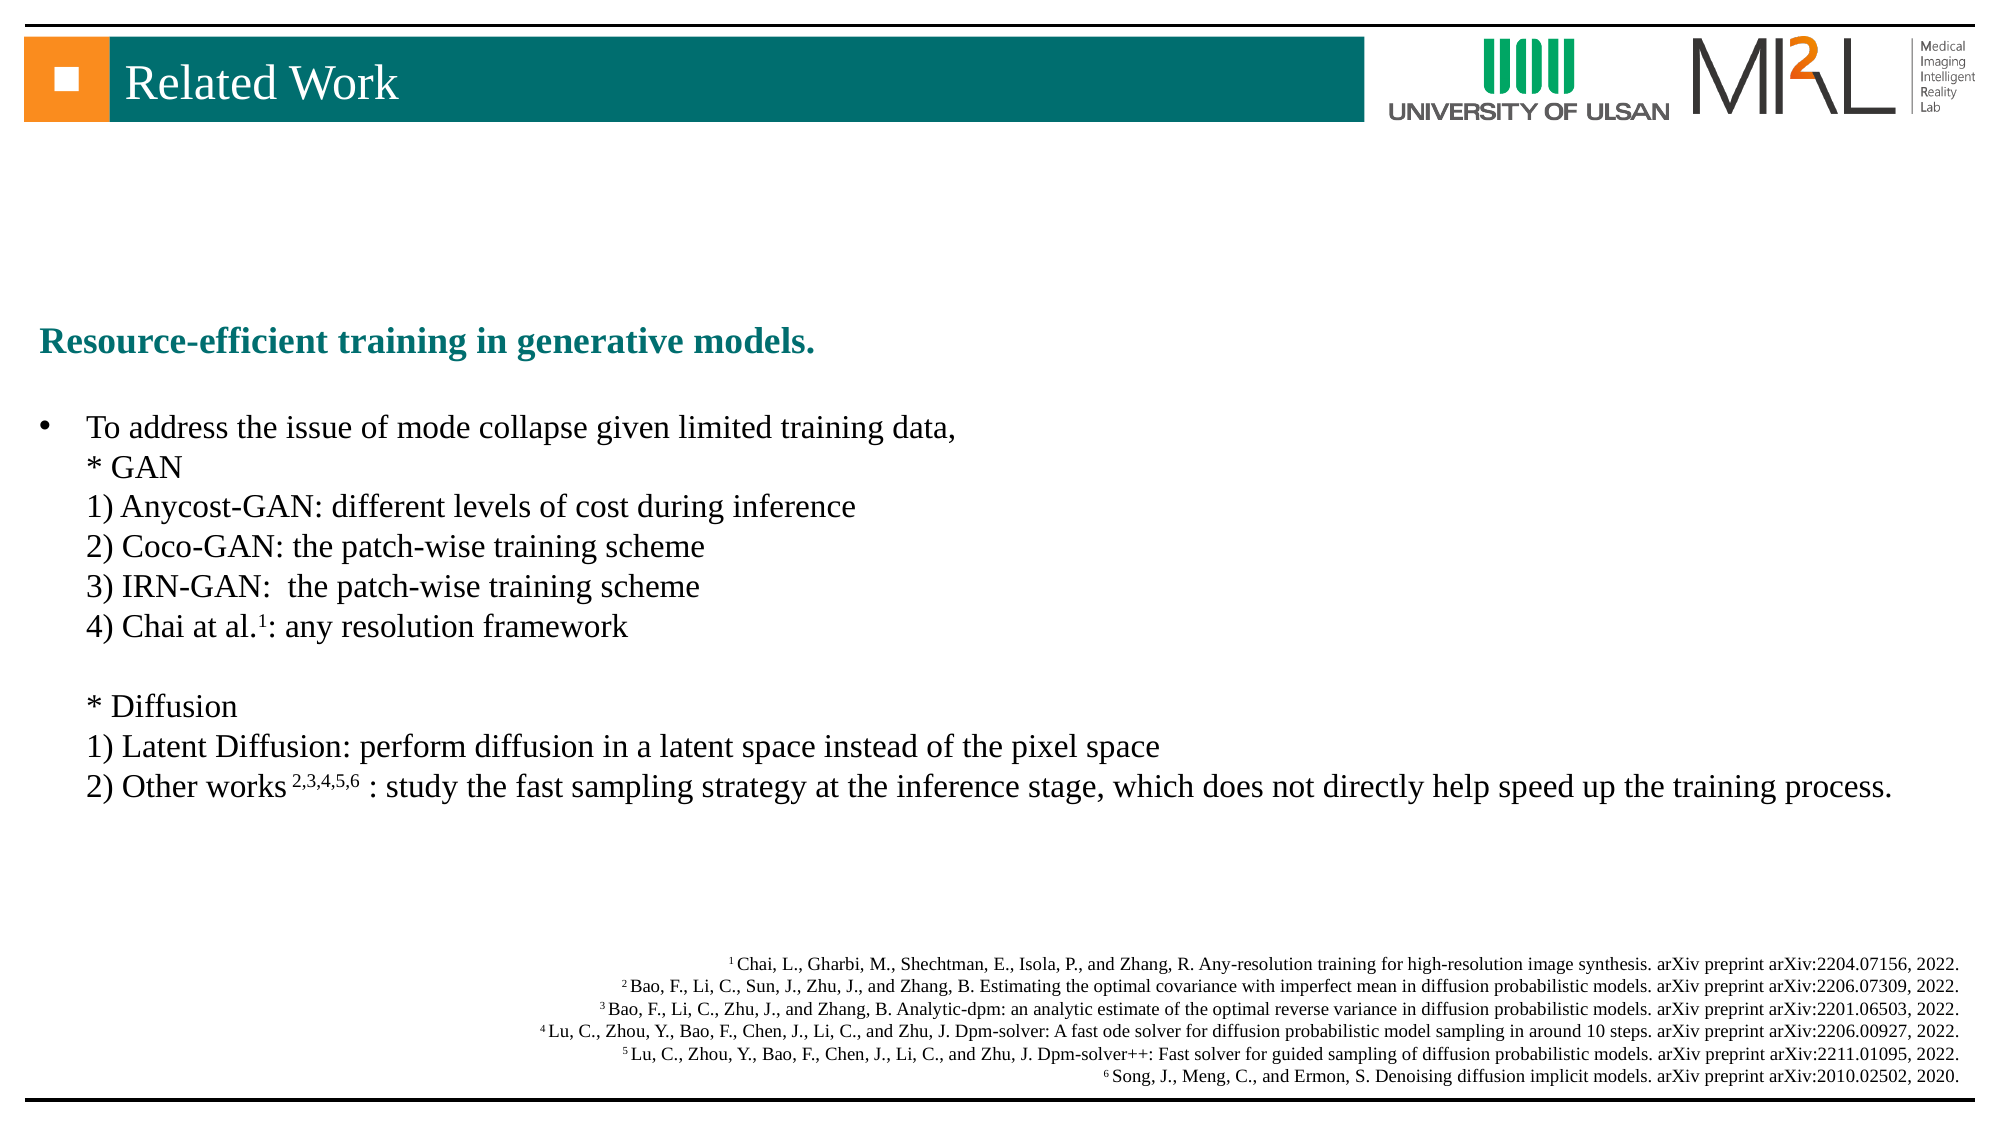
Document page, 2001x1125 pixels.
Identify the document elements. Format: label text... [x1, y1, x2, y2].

picture [1693, 36, 1976, 114]
text_box Related Work [110, 37, 1365, 122]
text_box Resource-efficient training in generative models. [24, 309, 1173, 369]
text_box ■ [24, 36, 110, 122]
text_box 1 Chai, L., Gharbi, M., Shechtman, E., Isola, P., and Zhang, R. Any-resolution training for high-resolution image synthesis. arXiv preprint arXiv:2204.07156, 2022. 2 Bao, F., Li, C., Sun, J., Zhu, J., and Zhang, B. Estimating the optimal covariance with imperfect mean in diffusion probabilistic models. arXiv preprint arXiv:2206.07309, 2022. 3 Bao, F., Li, C., Zhu, J., and Zhang, B. Analytic-dpm: an analytic estimate of the optimal reverse variance in diffusion probabilistic models. arXiv preprint arXiv:2201.06503, 2022. 4 Lu, C., Zhou, Y., Bao, F., Chen, J., Li, C., and Zhu, J. Dpm-solver: A fast ode solver for diffusion probabilistic model sampling in around 10 steps. arXiv preprint arXiv:2206.00927, 2022. 5 Lu, C., Zhou, Y., Bao, F., Chen, J., Li, C., and Zhu, J. Dpm-solver++: Fast solver for guided sampling of diffusion probabilistic models. arXiv preprint arXiv:2211.01095, 2022. 6 Song, J., Meng, C., and Ermon, S. Denoising diffusion implicit models. arXiv preprint arXiv:2010.02502, 2020. [393, 944, 1975, 1094]
picture [1382, 36, 1677, 122]
text_box To address the issue of mode collapse given limited training data, * GAN 1) Anycost-GAN: different levels of cost during inference 2) Coco-GAN: the patch-wise training scheme 3) IRN-GAN: the patch-wise training scheme 4) Chai at al.1: any resolution framework * Diffusion 1) Latent Diffusion: perform diffusion in a latent space instead of the pixel space 2) Other works 2,3,4,5,6 : study the fast sampling strategy at the inference stage, which does not directly help speed up the training process. [24, 397, 1975, 812]
